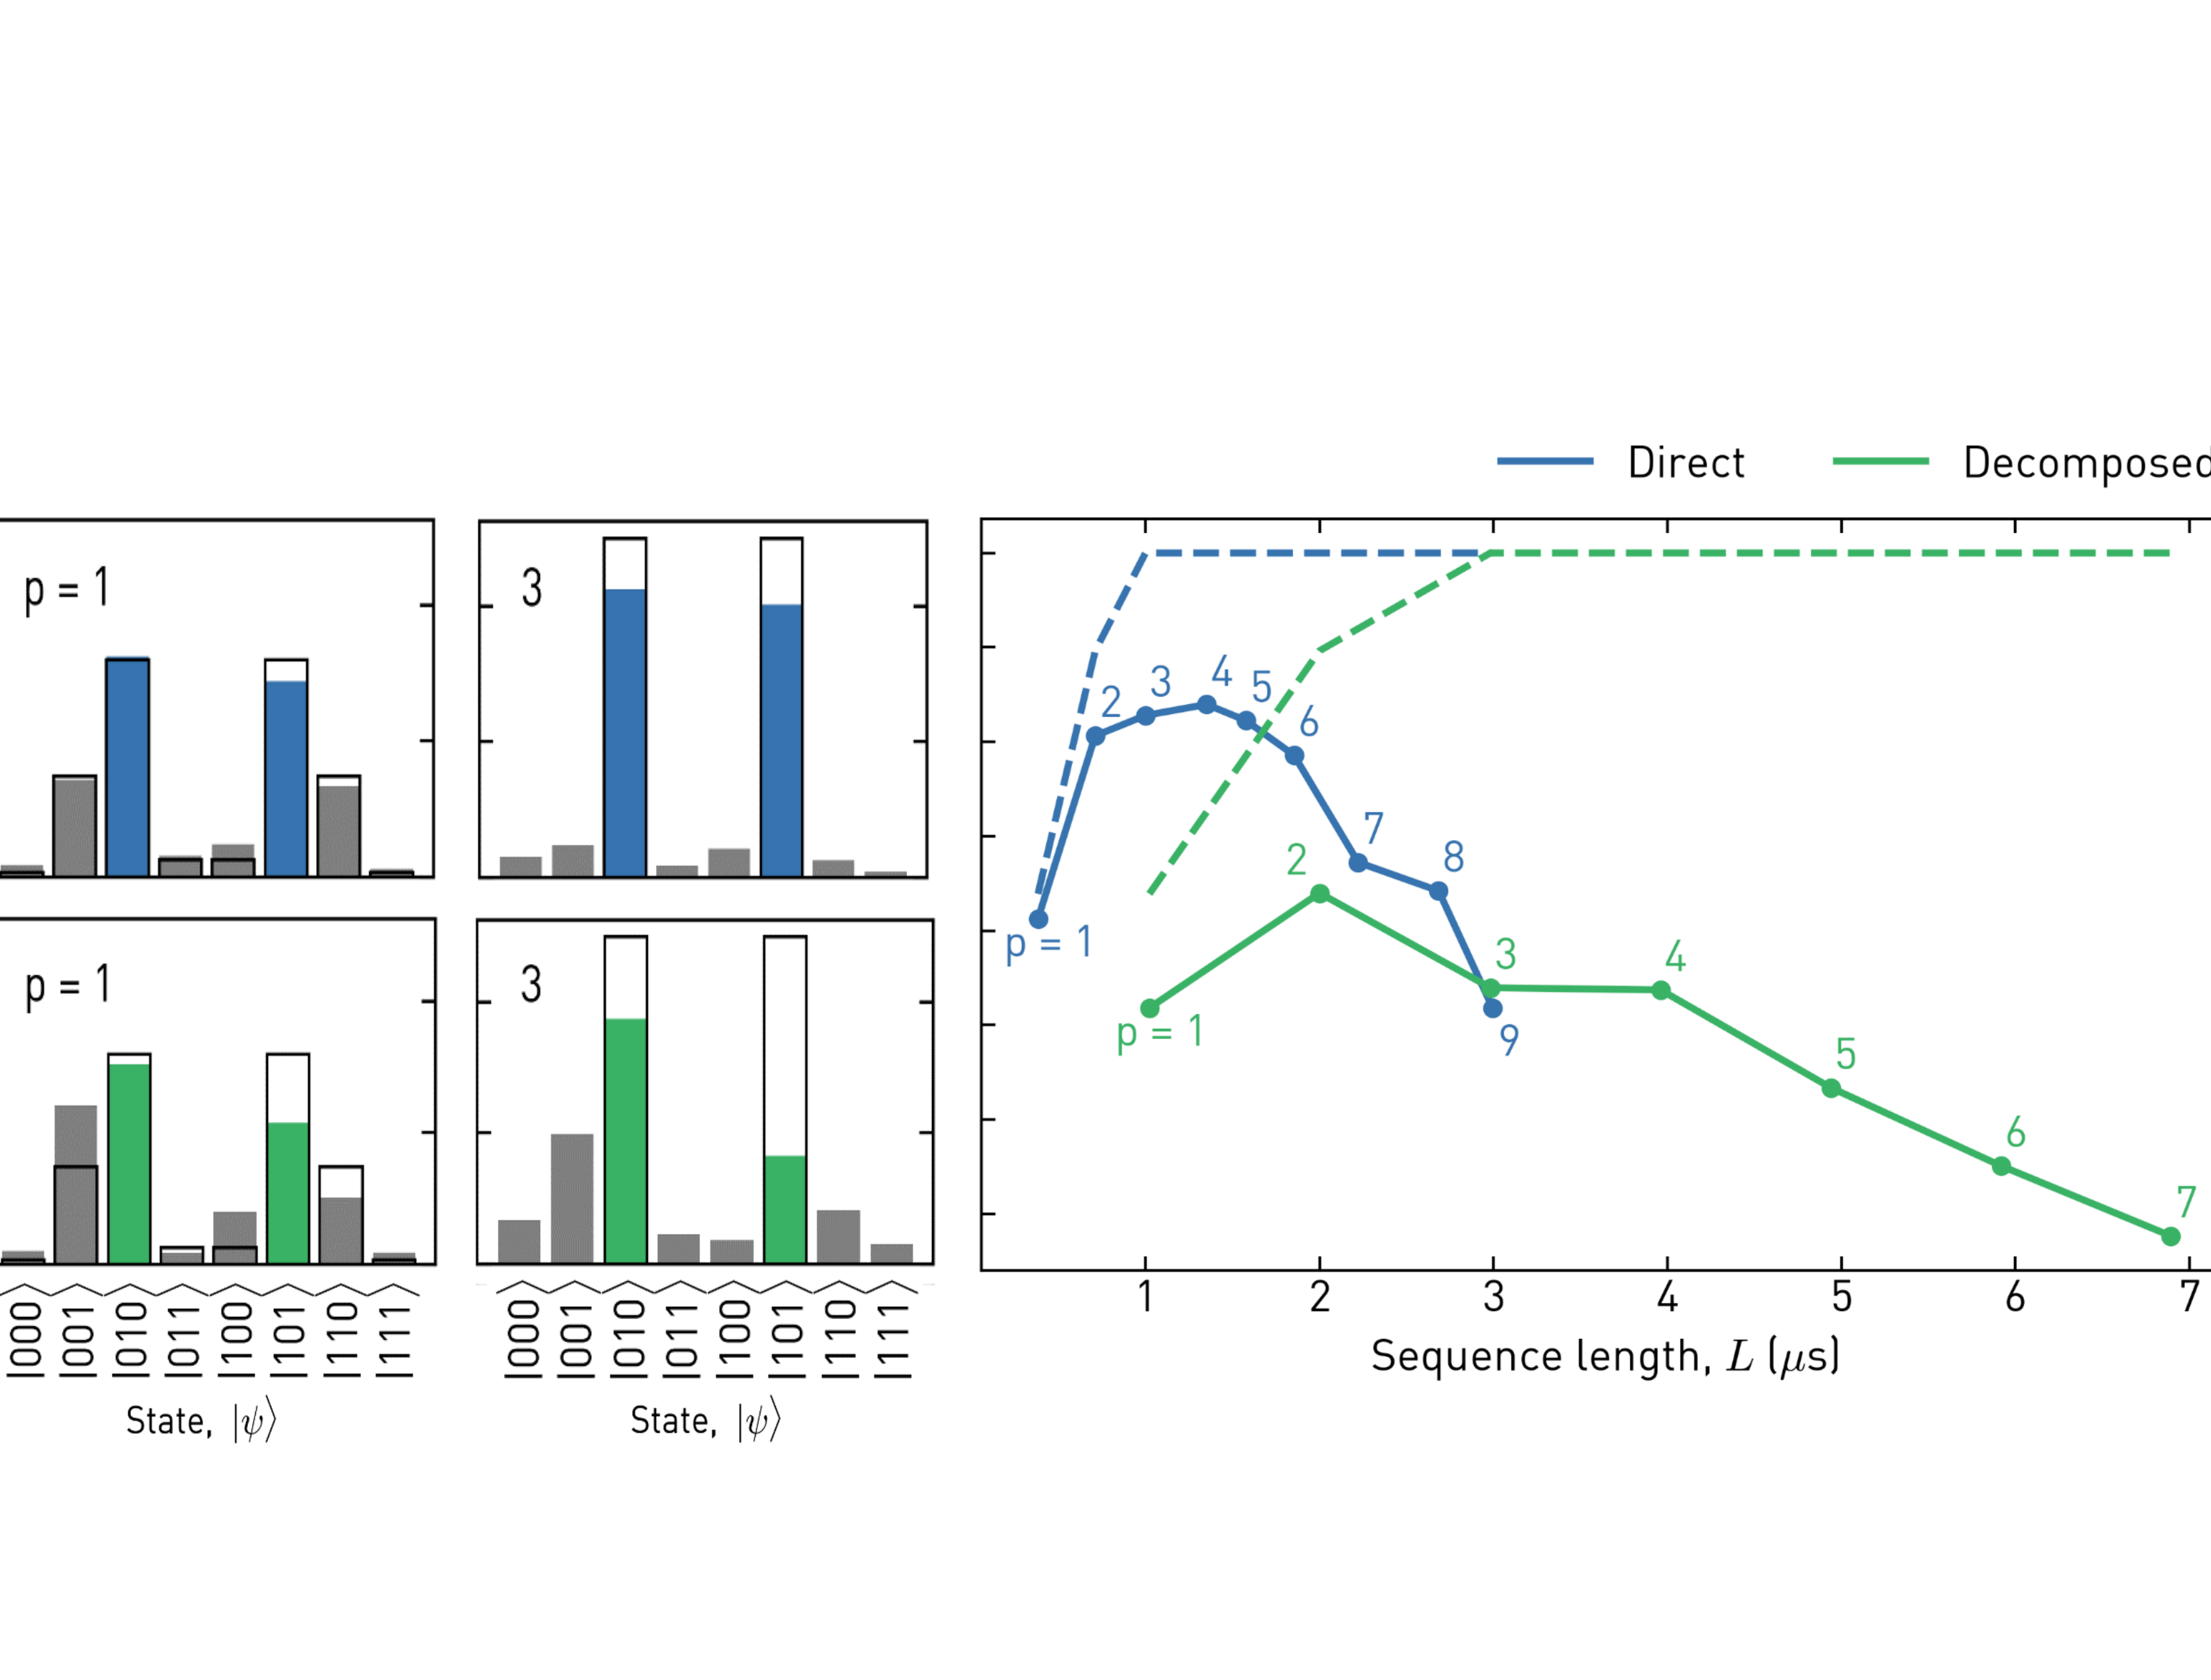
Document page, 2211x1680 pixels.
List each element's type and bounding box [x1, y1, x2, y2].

picture [470, 508, 935, 891]
picture [974, 425, 2211, 1395]
picture [115, 1387, 298, 1452]
picture [0, 490, 440, 886]
picture [620, 1387, 803, 1451]
picture [0, 890, 448, 1383]
text_box [470, 907, 945, 1385]
